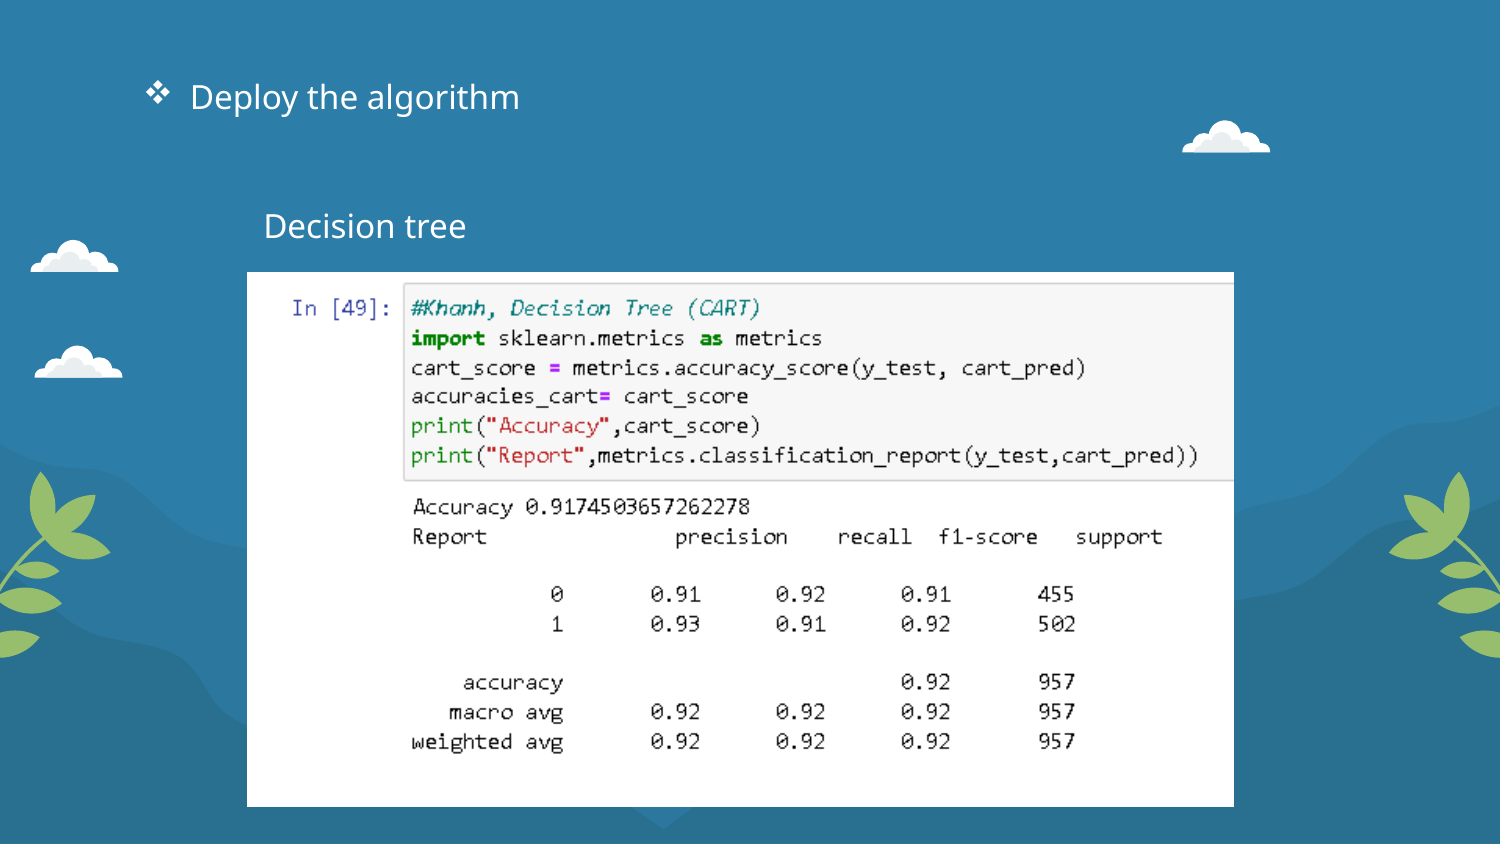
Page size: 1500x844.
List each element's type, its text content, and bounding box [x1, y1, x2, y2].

text_box Deploy the algorithm [128, 90, 615, 183]
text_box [30, 239, 119, 273]
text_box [34, 345, 123, 378]
picture [246, 271, 1234, 807]
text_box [1182, 120, 1271, 153]
list Decision tree [248, 209, 641, 242]
